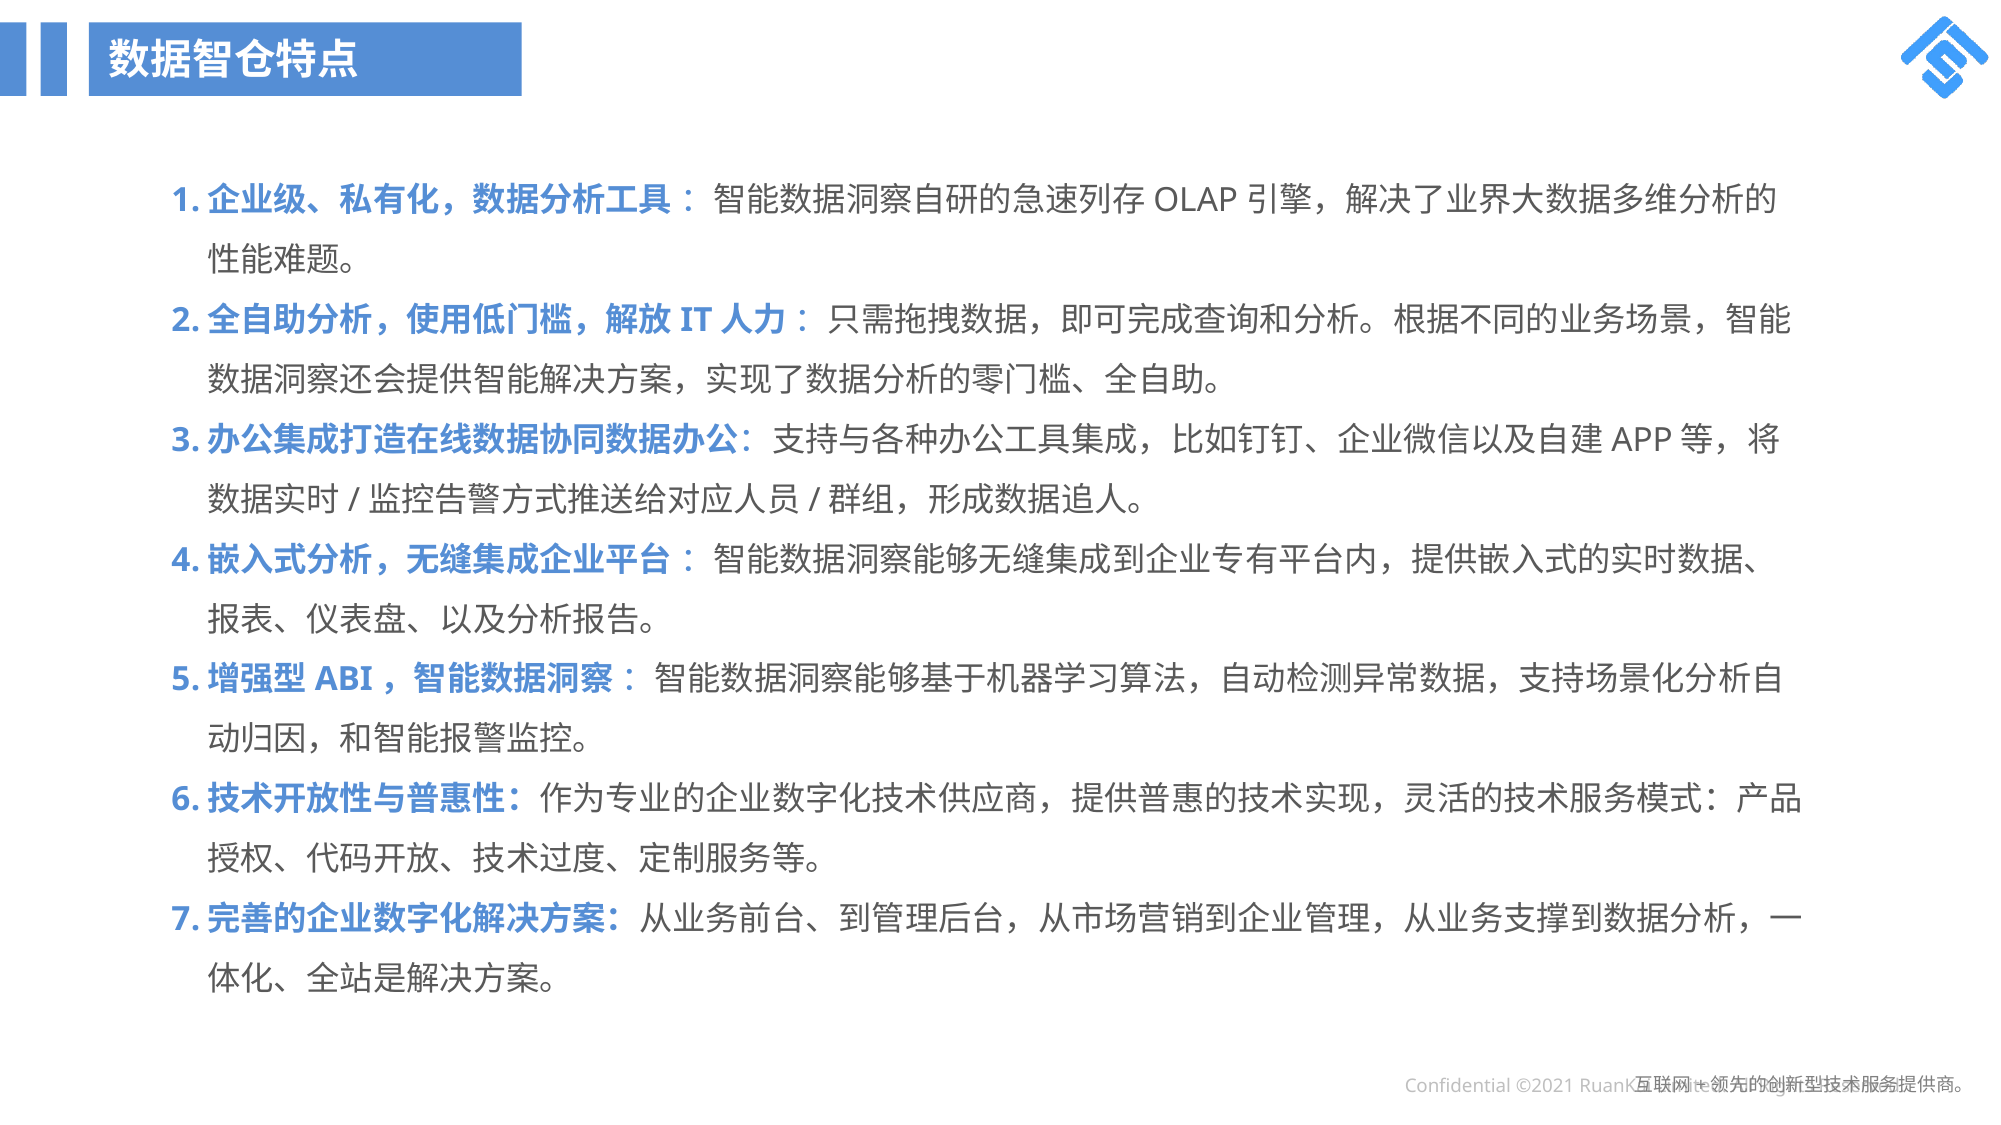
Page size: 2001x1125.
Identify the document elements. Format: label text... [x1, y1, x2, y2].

text_box 数据智仓特点 [88, 22, 520, 94]
text_box 企业级、私有化，数据分析工具 ：智能数据洞察自研的急速列存OLAP引擎，解决了业界大数据多维分析的性能难题。 全自助分析，使用低门槛，解放IT人力 ：只需拖拽数据，即可完成查询和分析。根据不同的业务场景，智能数据洞察还会提供智能解决方案，实现了数据分析的零门槛、全自助。 办公集成打造在线数据协同数据办公：支持与各种办公工具集成，比如钉钉、企业微信以及自建APP等，将数据实时/监控告警方式推送给对应人员/群组，形成数据追人。 嵌入式分析，无缝集成企业平台 ：智能数据洞察能够无缝集成到企业专有平台内，提供嵌入式的实时数据、报表、仪表盘、以及分析报告。 增强型ABI，智能数据洞察 ：智能数据洞察能够基于机器学习算法，自动检测异常数据，支持场景化分析自动归因，和智能报警监控。 技术开放性与普惠性：作为专业的企业数字化技术供应商，提供普惠的技术实现，灵活的技术服务模式：产品授权、代码开放、技术过度、定制服务等。 完善的企业数字化解决方案：从业务前台、到管理后台，从市场营销到企业管理，从业务支撑到数据分析，一体化、全站是解决方案。 [156, 151, 1825, 1005]
picture [1878, 0, 2001, 116]
